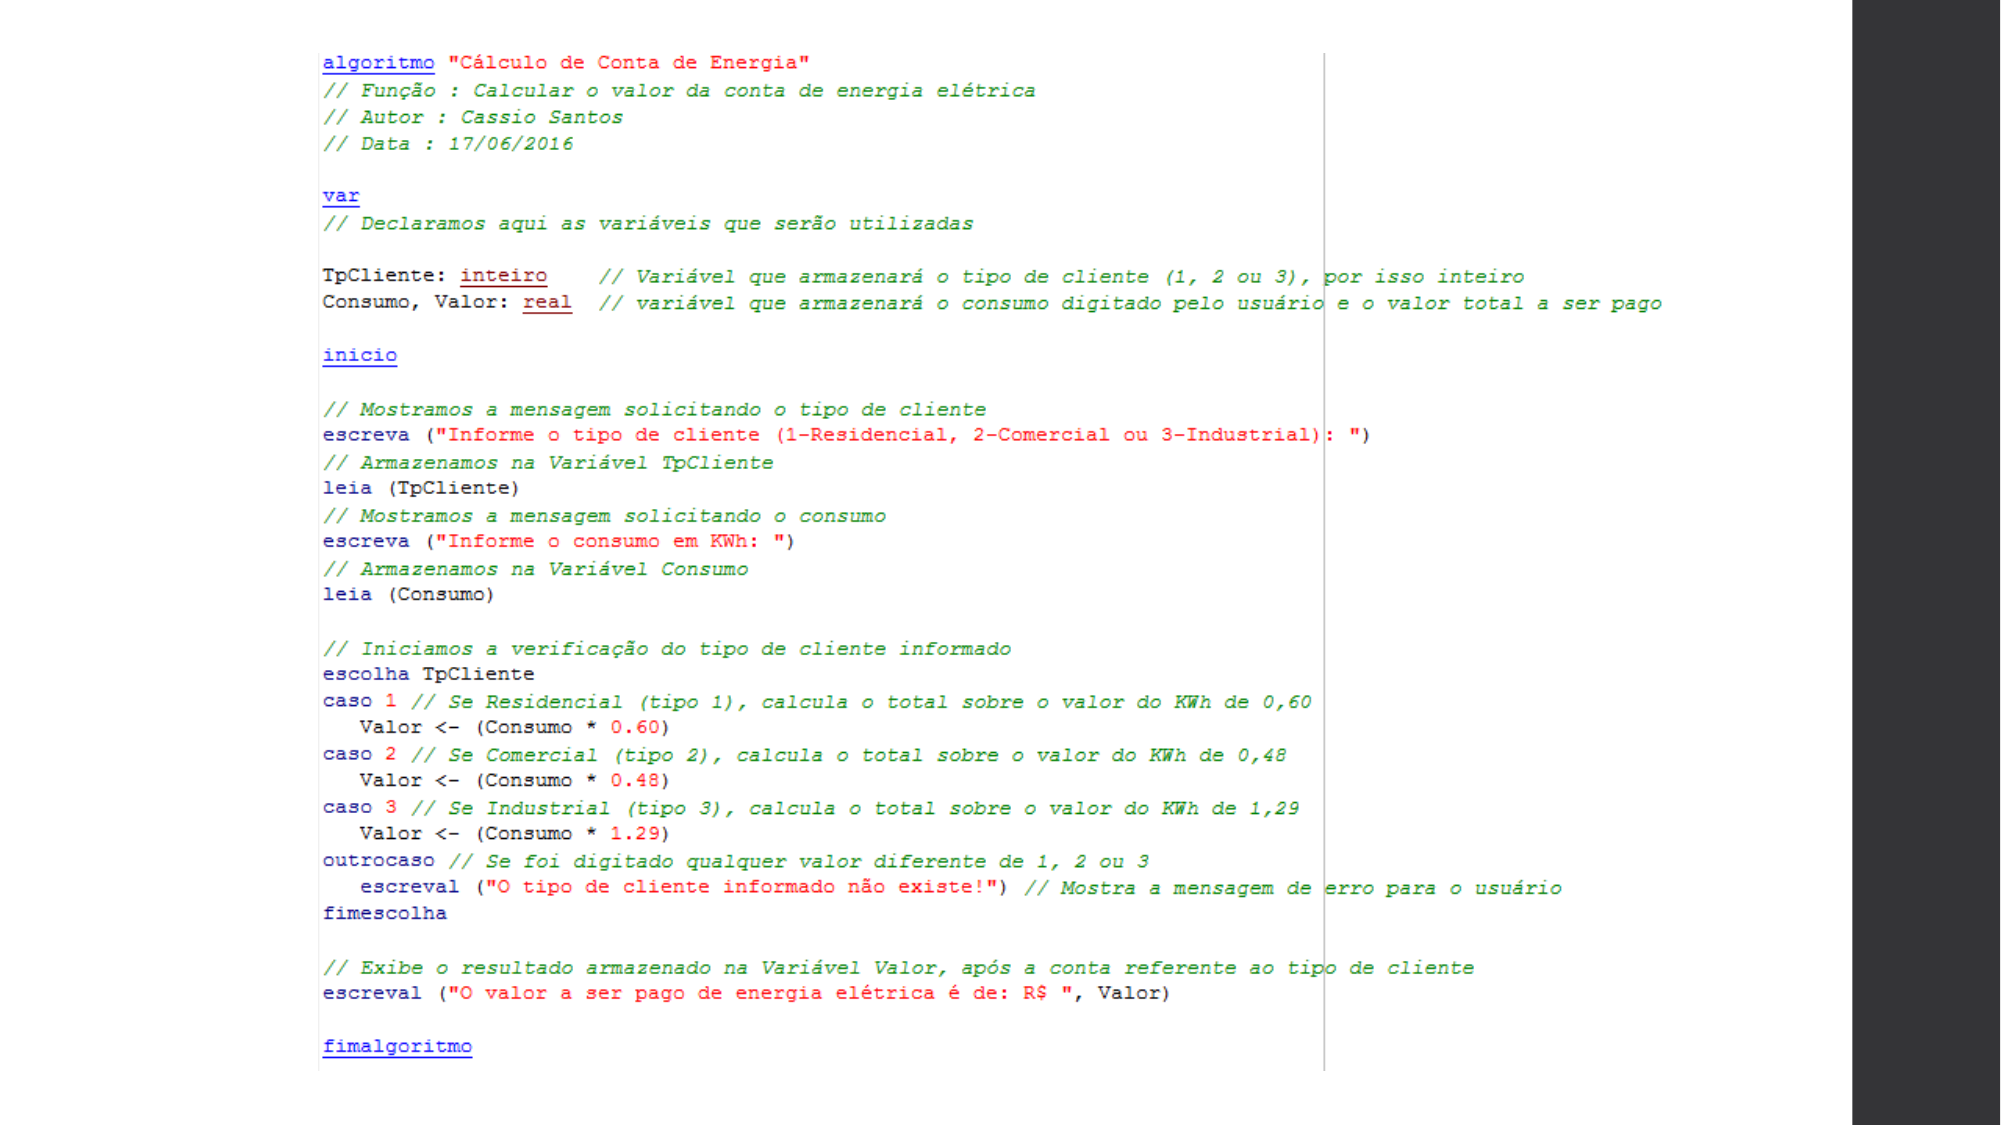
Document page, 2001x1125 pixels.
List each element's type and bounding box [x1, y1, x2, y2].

picture [318, 53, 1682, 1072]
